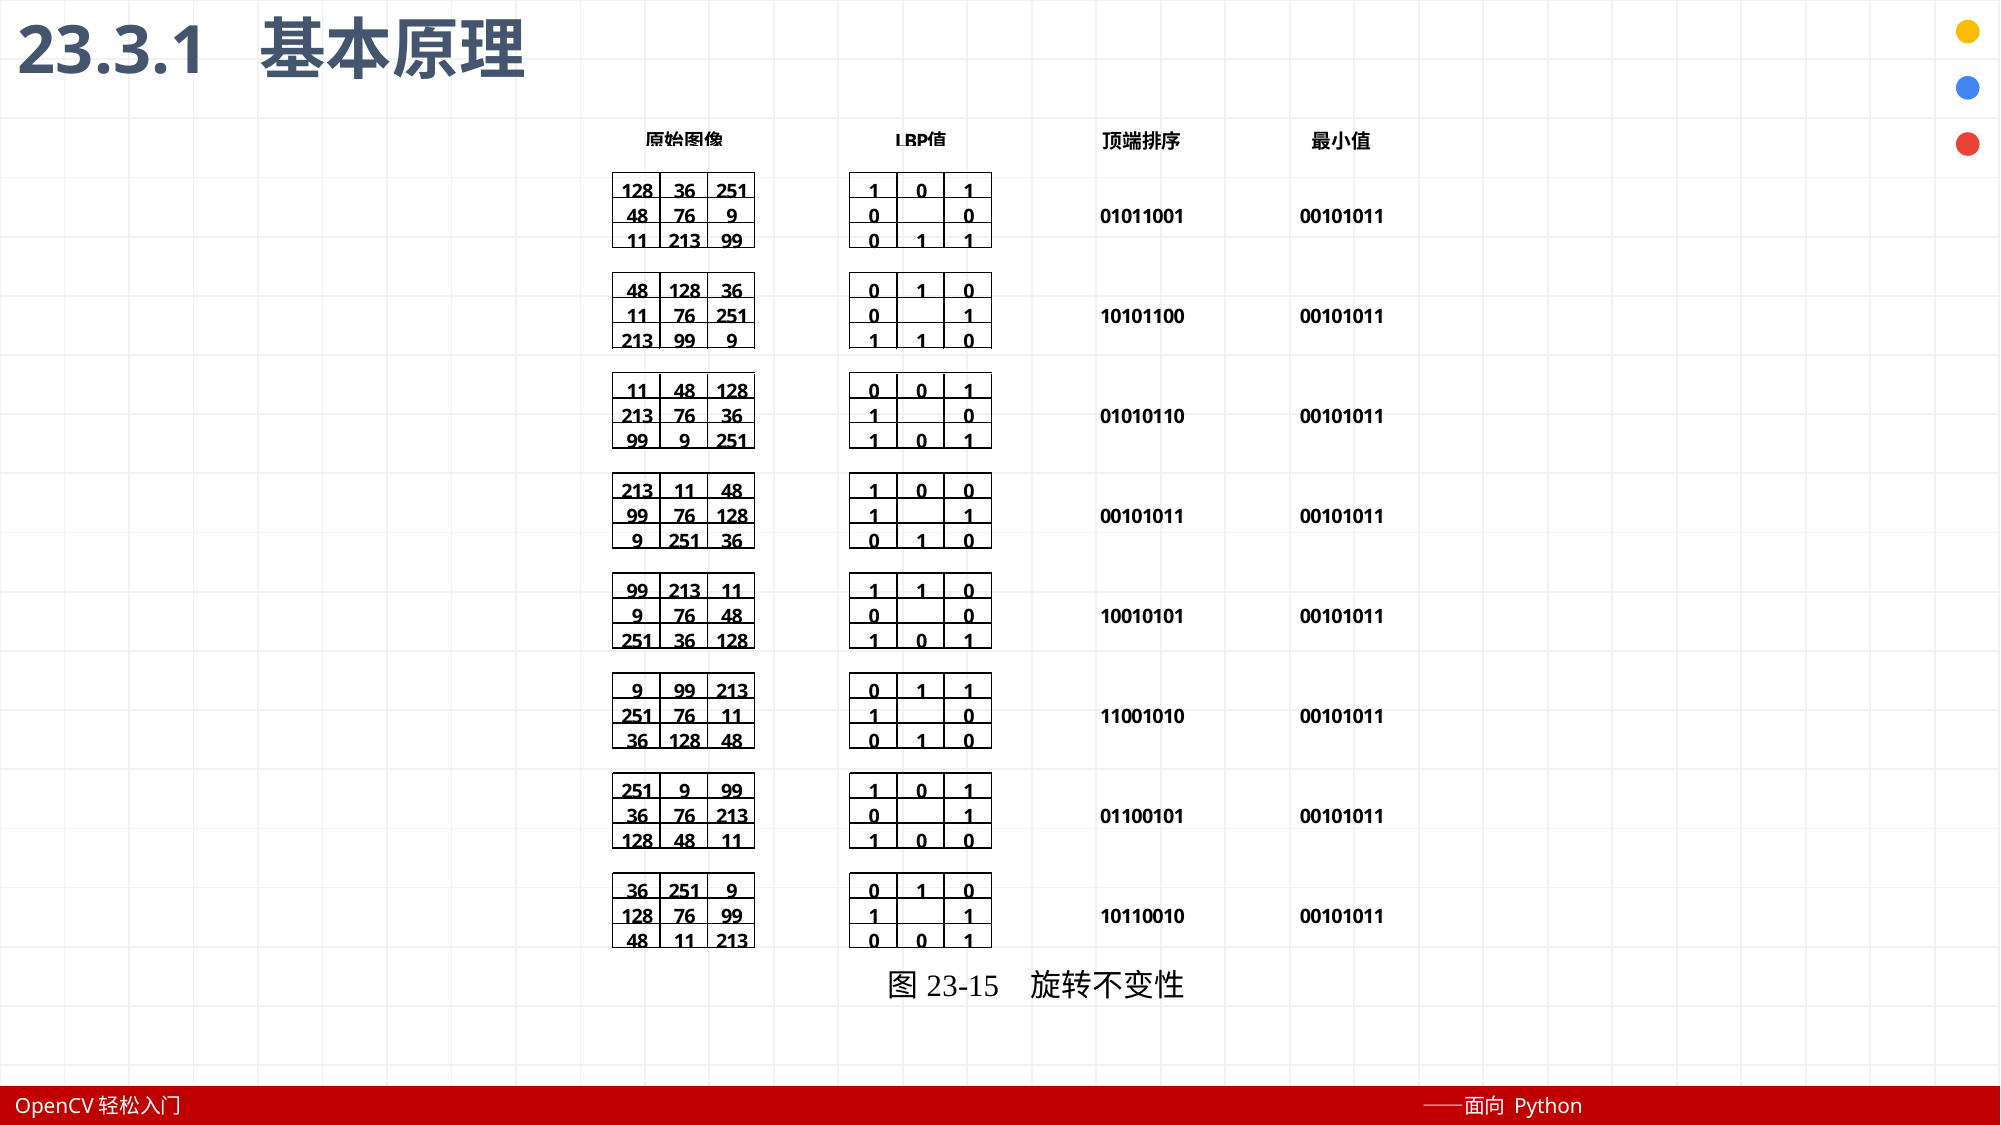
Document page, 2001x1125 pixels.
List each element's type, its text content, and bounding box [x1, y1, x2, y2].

picture [299, 105, 1701, 1020]
text_box 23.3.1 基本原理 [2, 0, 542, 95]
